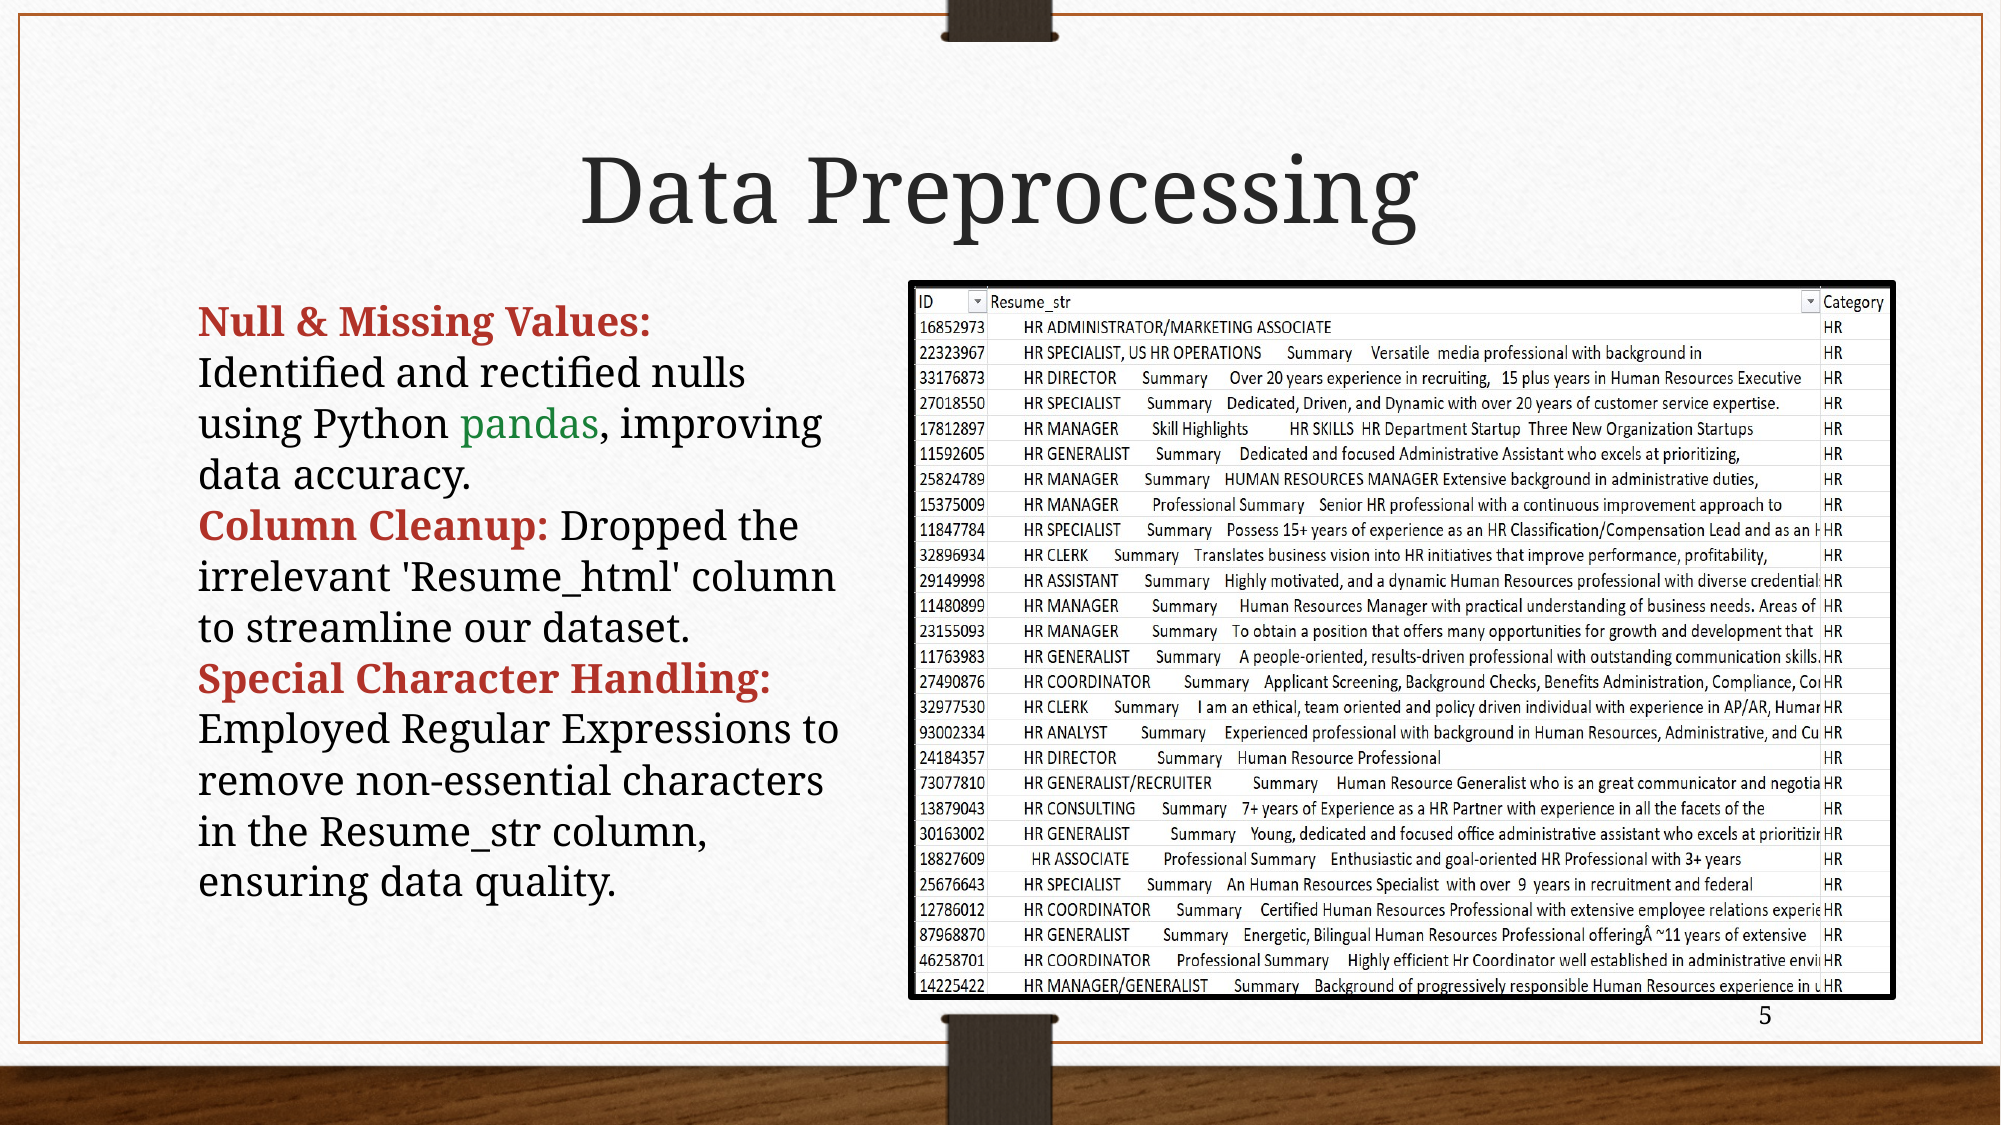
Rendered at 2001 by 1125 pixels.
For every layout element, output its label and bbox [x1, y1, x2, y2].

text_box [0, 0, 2000, 1125]
picture [913, 285, 1891, 994]
